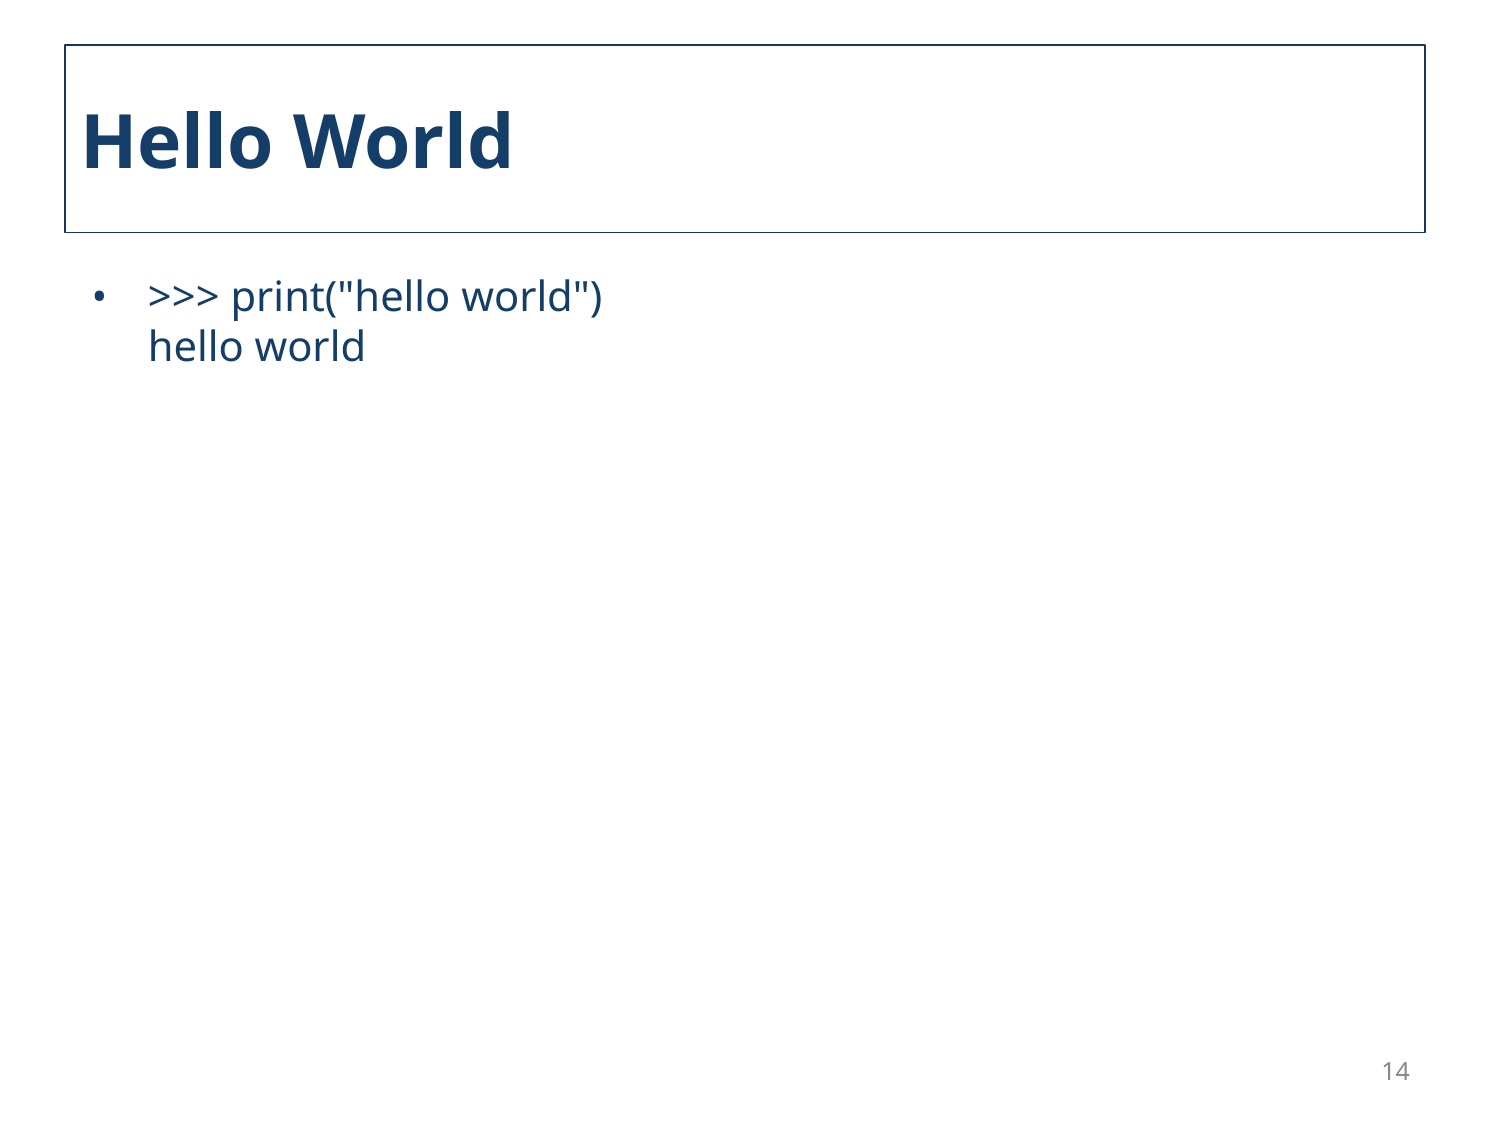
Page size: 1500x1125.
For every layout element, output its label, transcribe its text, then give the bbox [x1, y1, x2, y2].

slide_number 14 [1074, 1042, 1425, 1103]
text_box >>> print("hello world") hello world [76, 262, 1425, 1005]
title Hello World [64, 44, 1426, 233]
